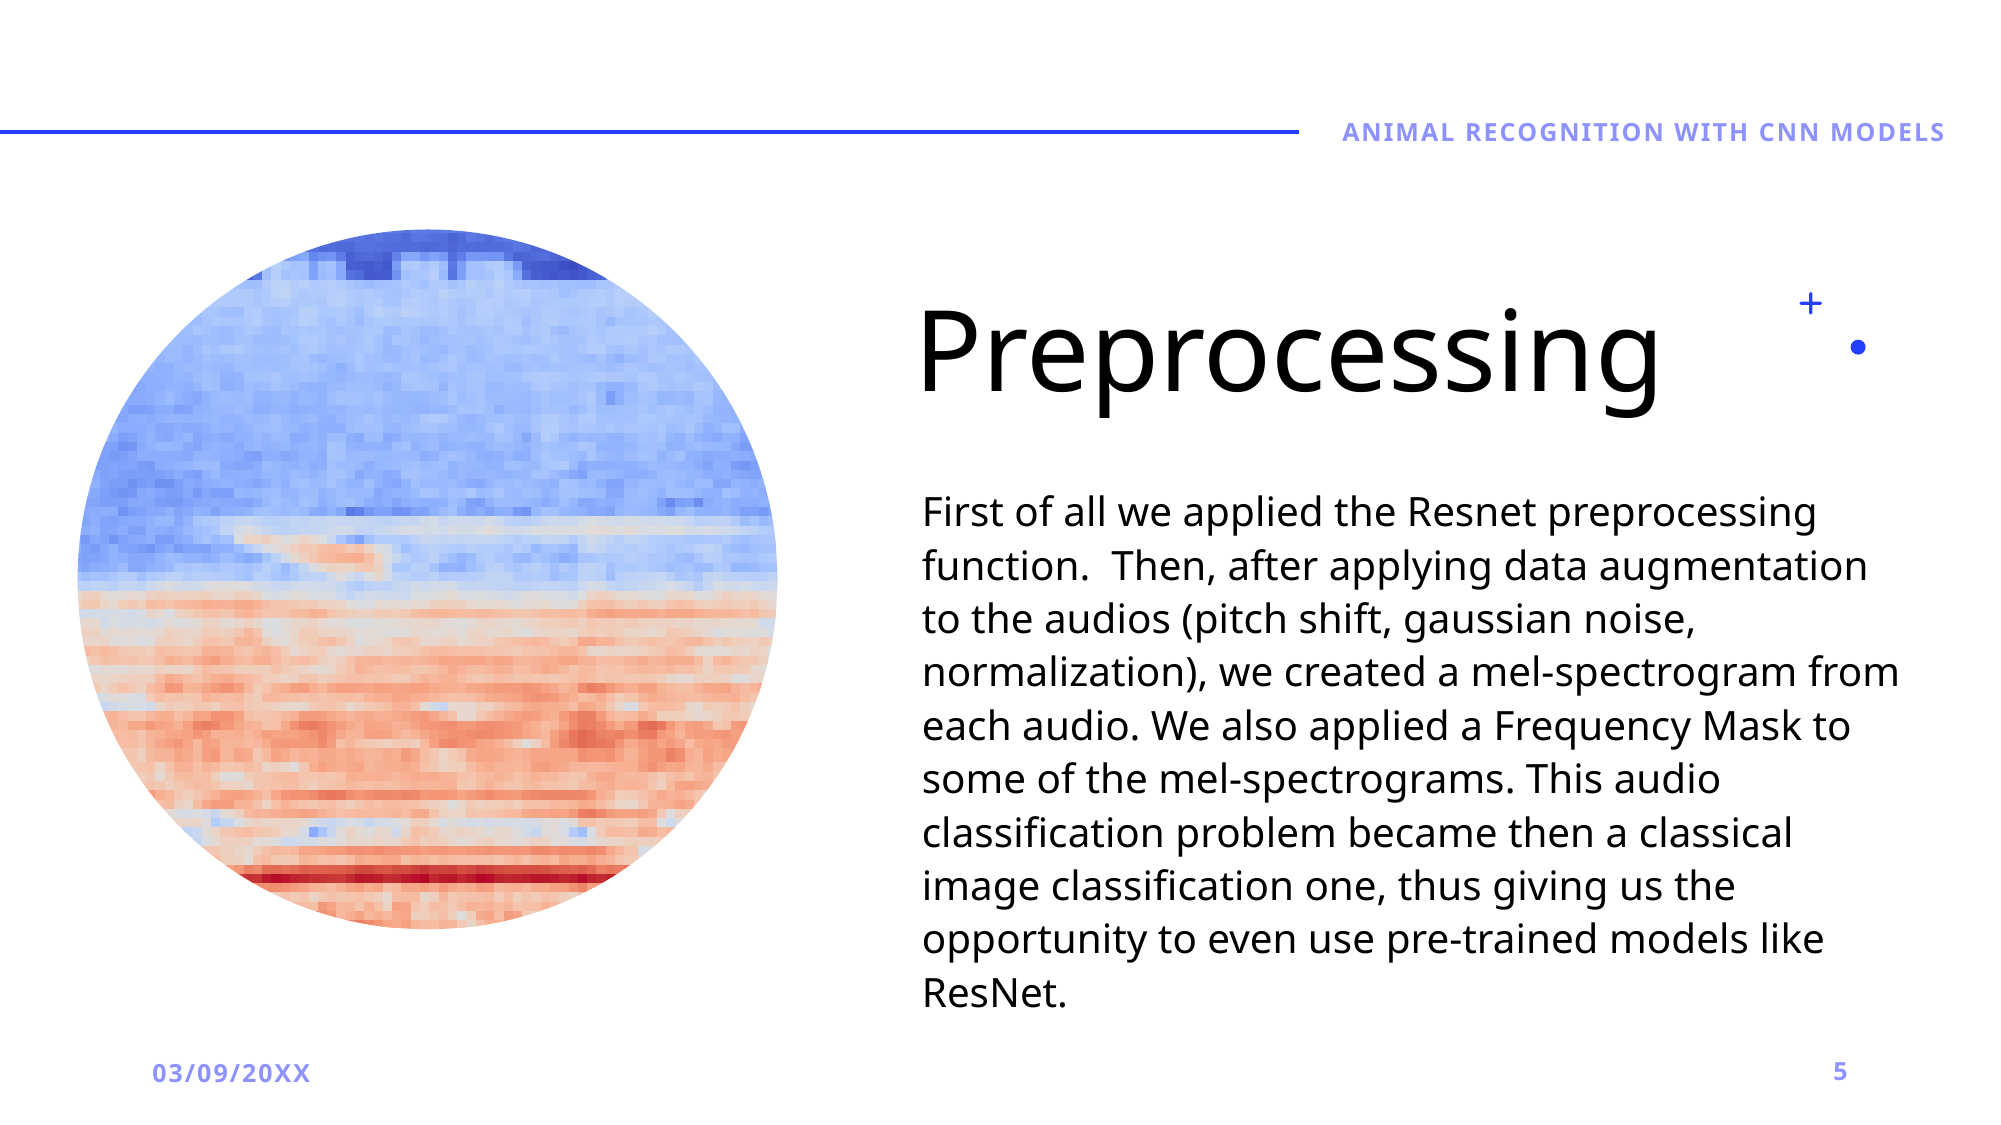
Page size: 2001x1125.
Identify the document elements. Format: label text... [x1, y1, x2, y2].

footer Animal recognition with cnn models [1306, 101, 1982, 162]
slide_number 5 [1412, 1042, 1863, 1103]
picture [77, 229, 778, 930]
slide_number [137, 1042, 588, 1103]
title Preprocessing [899, 229, 1915, 423]
list First of all we applied the Resnet preprocessing function. Then, after applying data augmentation to the audios (pitch shift, gaussian noise, normalization), we created a mel-spectrogram from each audio. We also applied a Frequency Mask to some of the mel-spectrograms. This audio classification problem became then a classical image classification one, thus giving us the opportunity to even use pre-trained models like ResNet. [906, 473, 1923, 1023]
